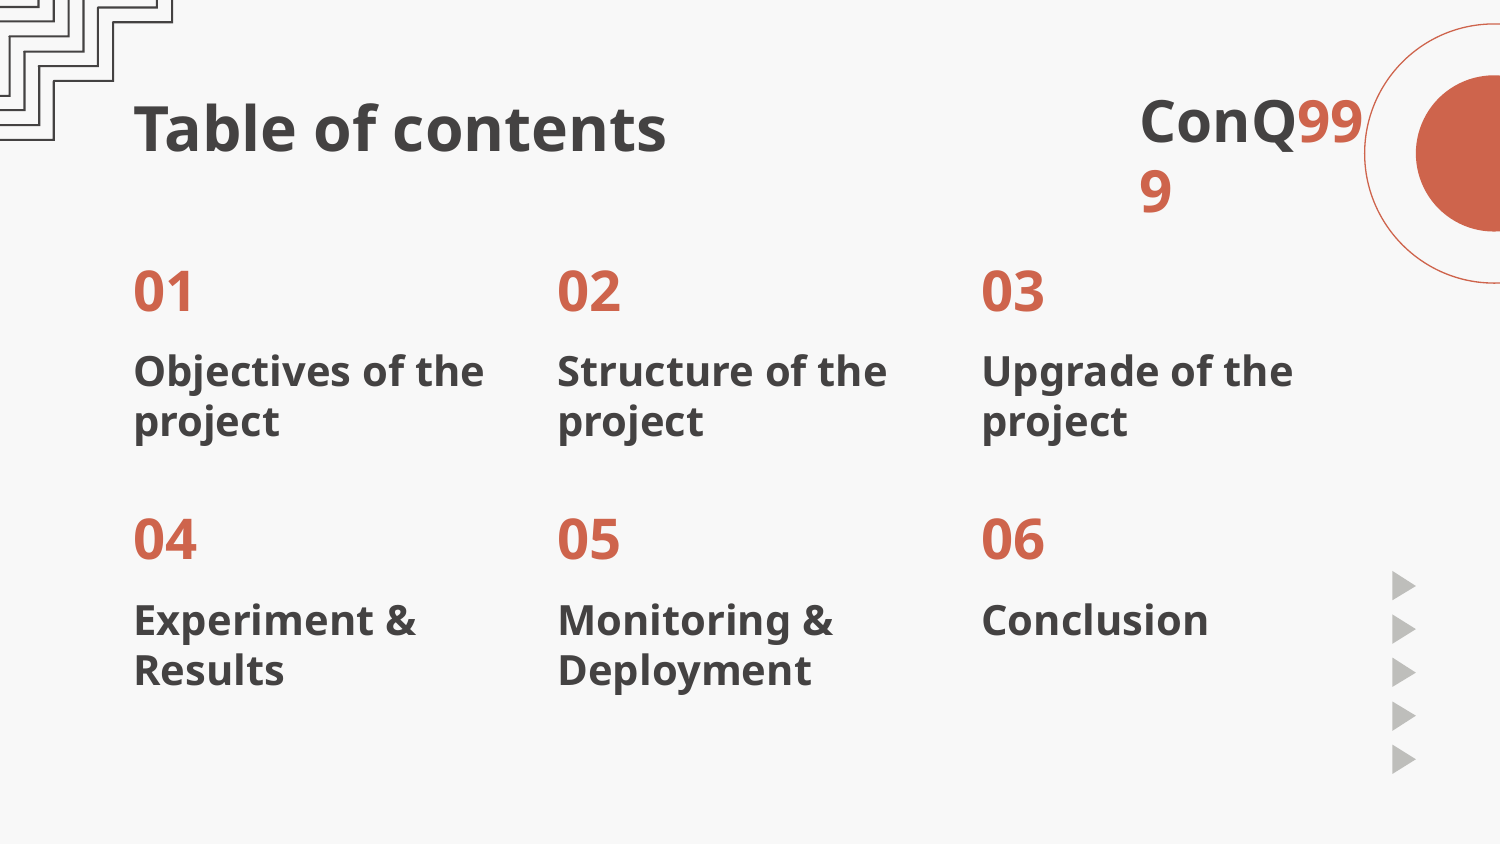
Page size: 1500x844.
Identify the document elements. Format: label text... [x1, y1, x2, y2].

title 02 [542, 264, 663, 330]
subtitle Experiment & Results [118, 578, 534, 665]
title 04 [118, 512, 239, 578]
subtitle Structure of the project [542, 330, 958, 416]
subtitle Objectives of the project [118, 330, 534, 416]
title 03 [966, 264, 1088, 330]
text_box 06 [966, 512, 1088, 578]
subtitle Upgrade of the project [966, 330, 1382, 416]
text_box Conclusion [966, 578, 1382, 738]
title 05 [542, 512, 663, 578]
subtitle Monitoring & Deployment [542, 578, 958, 665]
title Table of contents [118, 73, 1382, 168]
title 01 [118, 264, 239, 330]
